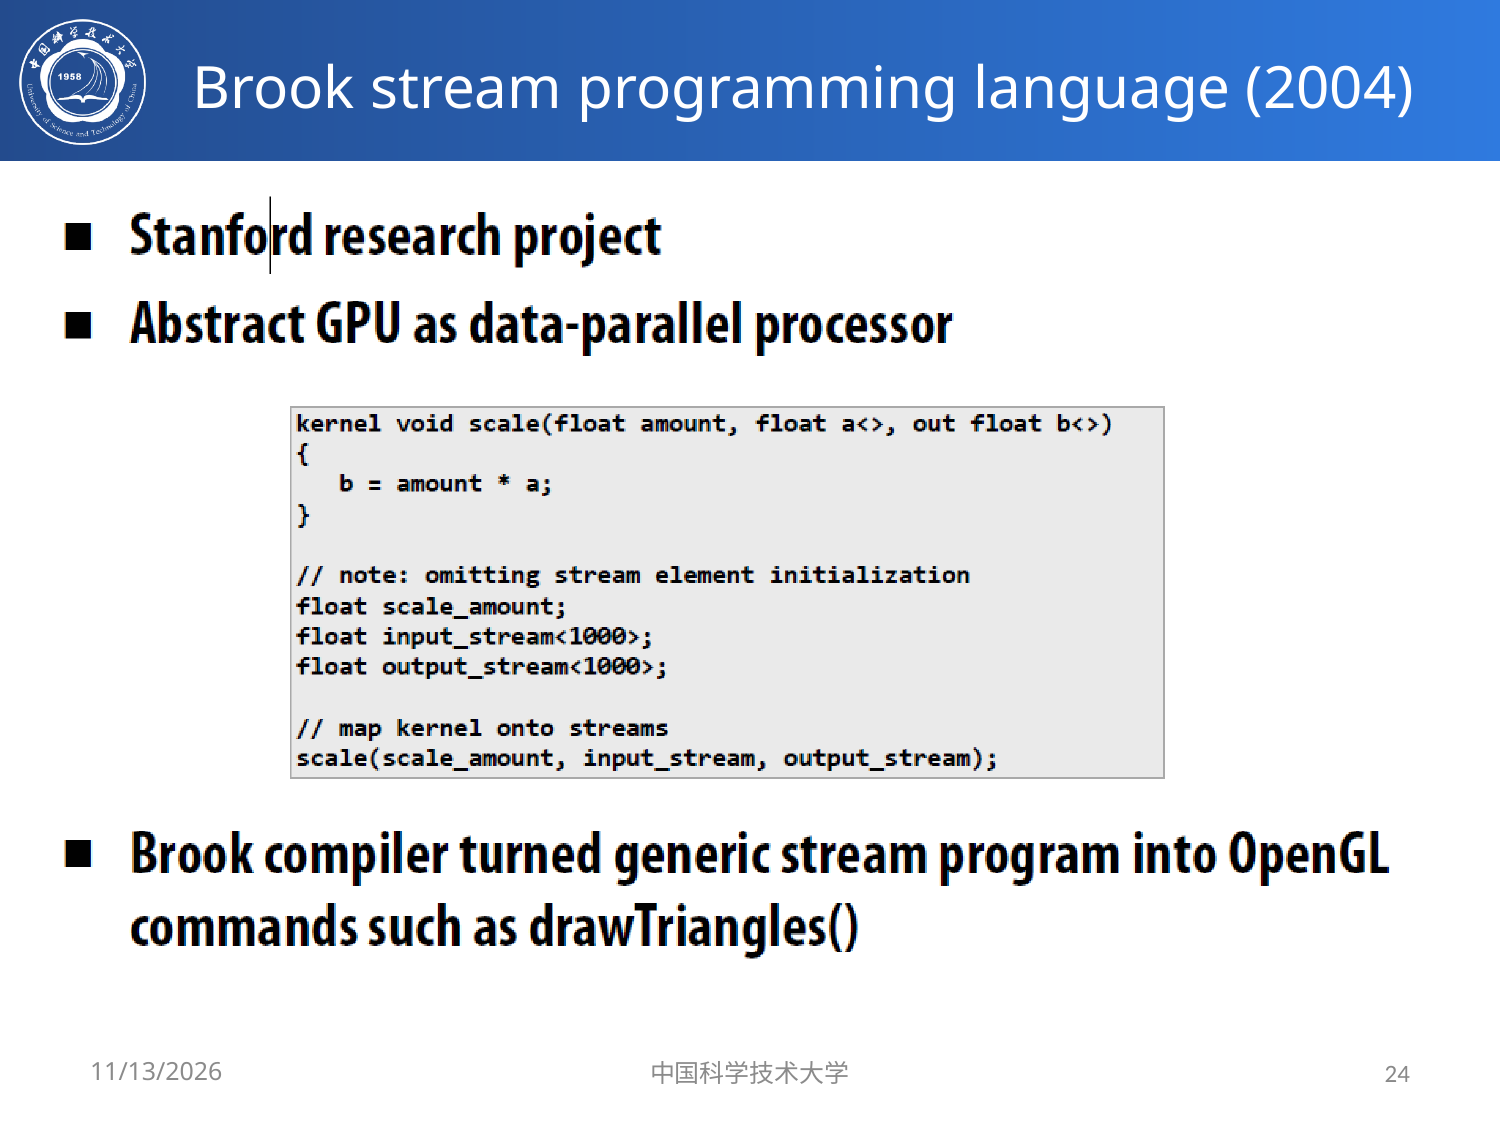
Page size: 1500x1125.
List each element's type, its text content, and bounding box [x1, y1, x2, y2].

picture [49, 178, 1443, 982]
footer 中国科学技术大学 [512, 1042, 988, 1103]
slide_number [75, 1042, 425, 1103]
picture [19, 19, 146, 145]
slide_number 24 [1074, 1042, 1425, 1103]
title Brook stream programming language (2004) [156, 44, 1451, 127]
